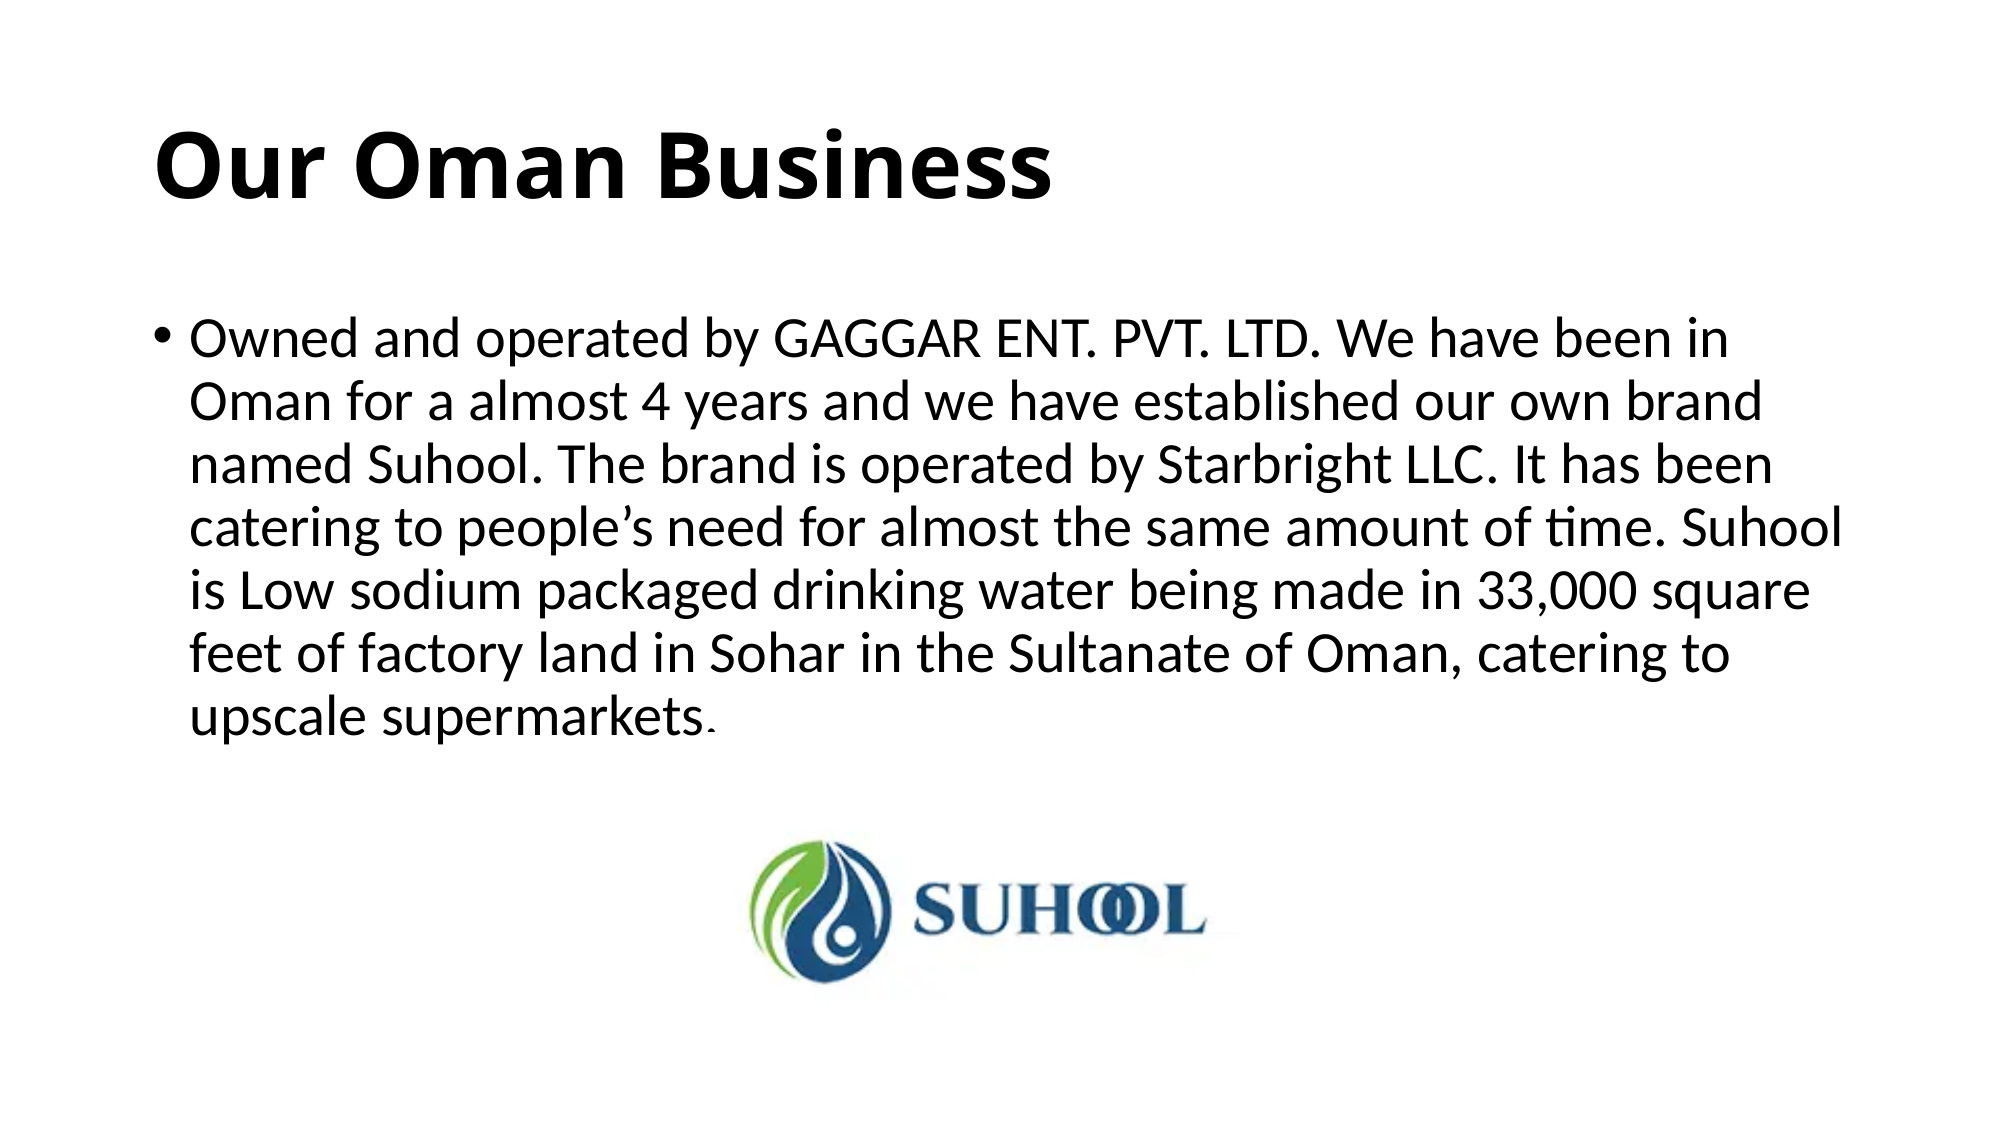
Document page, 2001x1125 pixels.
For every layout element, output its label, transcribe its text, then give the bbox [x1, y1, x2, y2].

picture [704, 732, 1239, 1110]
title Our Oman Business [137, 59, 1863, 278]
list Owned and operated by GAGGAR ENT. PVT. LTD. We have been in Oman for a almost 4 years and we have established our own brand named Suhool. The brand is operated by Starbright LLC. It has been catering to people’s need for almost the same amount of time. Suhool is Low sodium packaged drinking water being made in 33,000 square feet of factory land in Sohar in the Sultanate of Oman, catering to upscale supermarkets. [137, 299, 1863, 1014]
